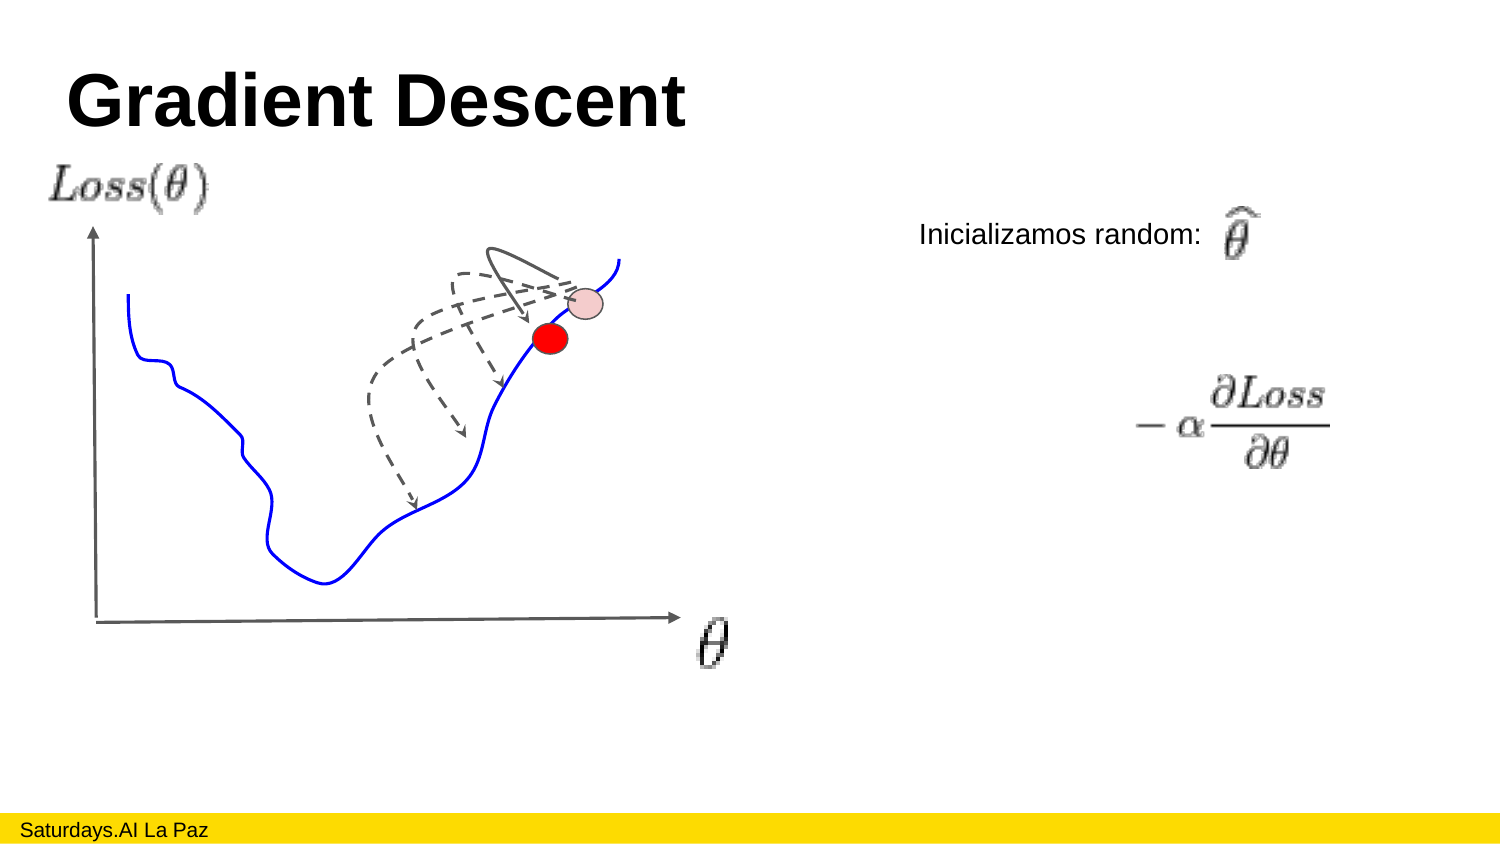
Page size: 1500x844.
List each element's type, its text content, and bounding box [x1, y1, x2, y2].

text_box [569, 288, 604, 320]
text_box [412, 281, 572, 346]
text_box [487, 248, 559, 288]
text_box Saturdays.AI La Paz 1/2021 [4, 802, 1496, 844]
text_box [128, 267, 498, 584]
text_box [28, 141, 190, 207]
text_box [0, 813, 4, 844]
text_box [537, 324, 568, 355]
picture [1224, 206, 1261, 260]
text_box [92, 225, 97, 618]
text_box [95, 617, 681, 623]
picture [695, 617, 732, 669]
text_box [418, 396, 500, 511]
text_box [533, 258, 620, 292]
picture [1135, 374, 1331, 470]
text_box [1496, 813, 1500, 844]
title Gradient Descent [51, 36, 1449, 131]
text_box [514, 298, 576, 376]
picture [47, 163, 209, 215]
text_box [368, 286, 577, 511]
text_box [452, 273, 534, 304]
text_box Inicializamos random: [903, 200, 1277, 266]
